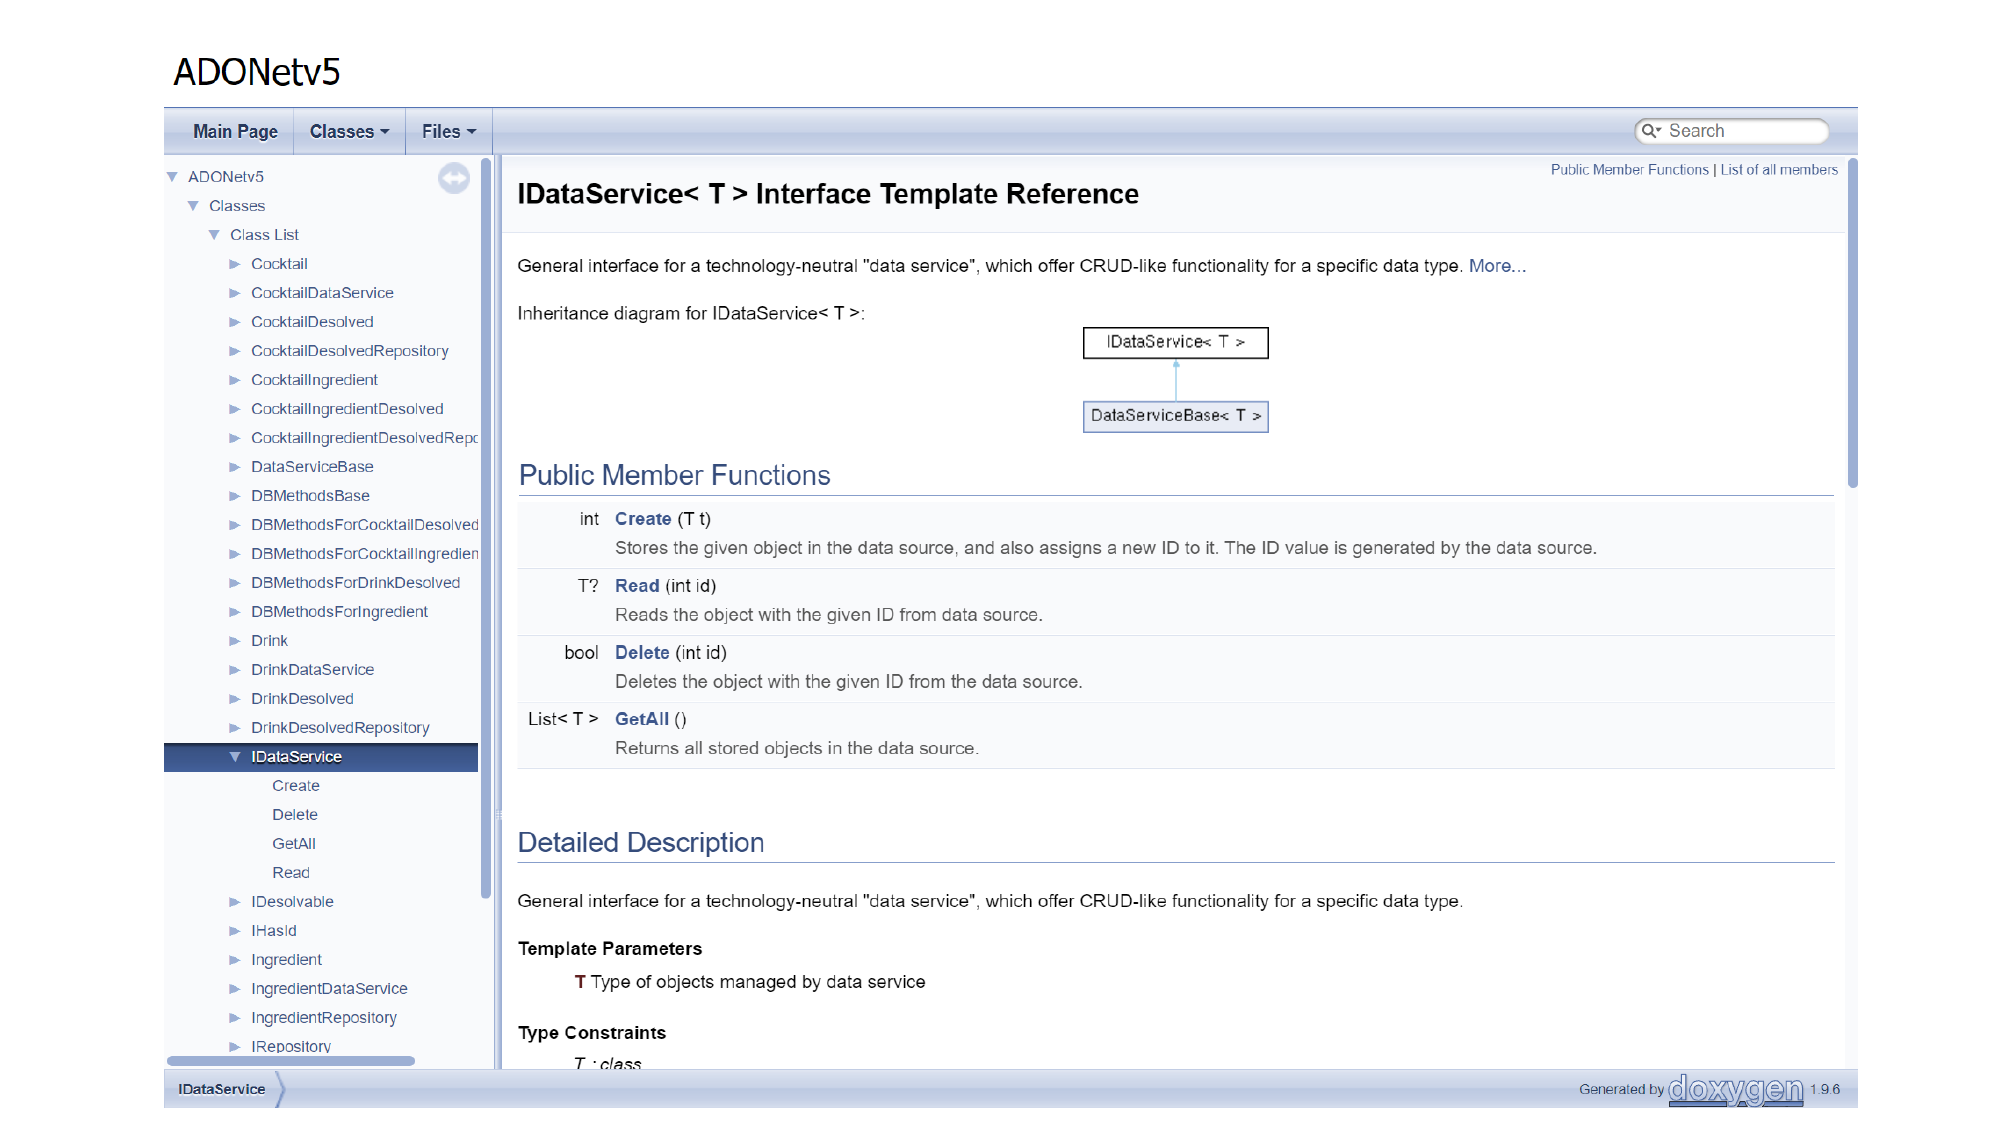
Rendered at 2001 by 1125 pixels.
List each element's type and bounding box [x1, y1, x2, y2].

picture [164, 37, 1858, 1108]
